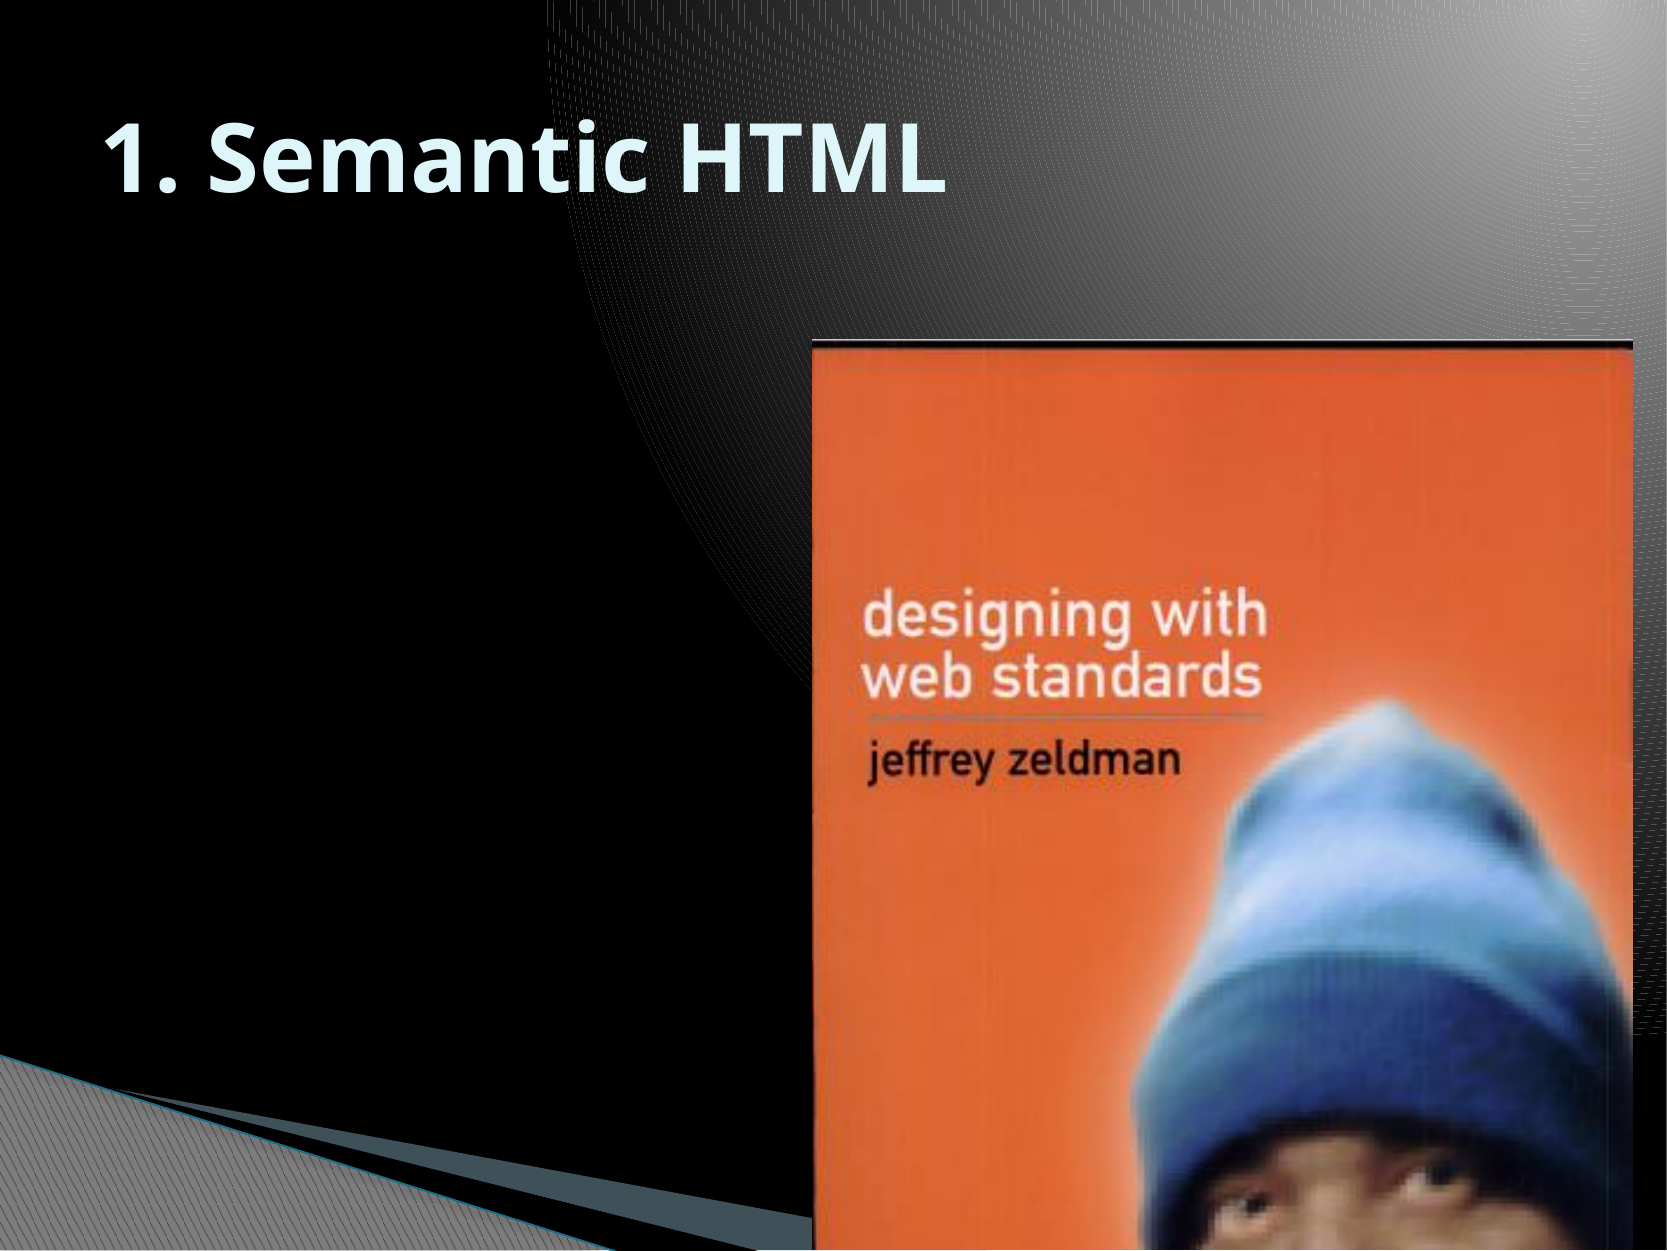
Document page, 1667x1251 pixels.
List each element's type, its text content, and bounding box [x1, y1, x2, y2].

title 1. Semantic HTML [83, 50, 1584, 259]
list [778, 339, 1667, 1250]
picture [0, 1057, 604, 1250]
